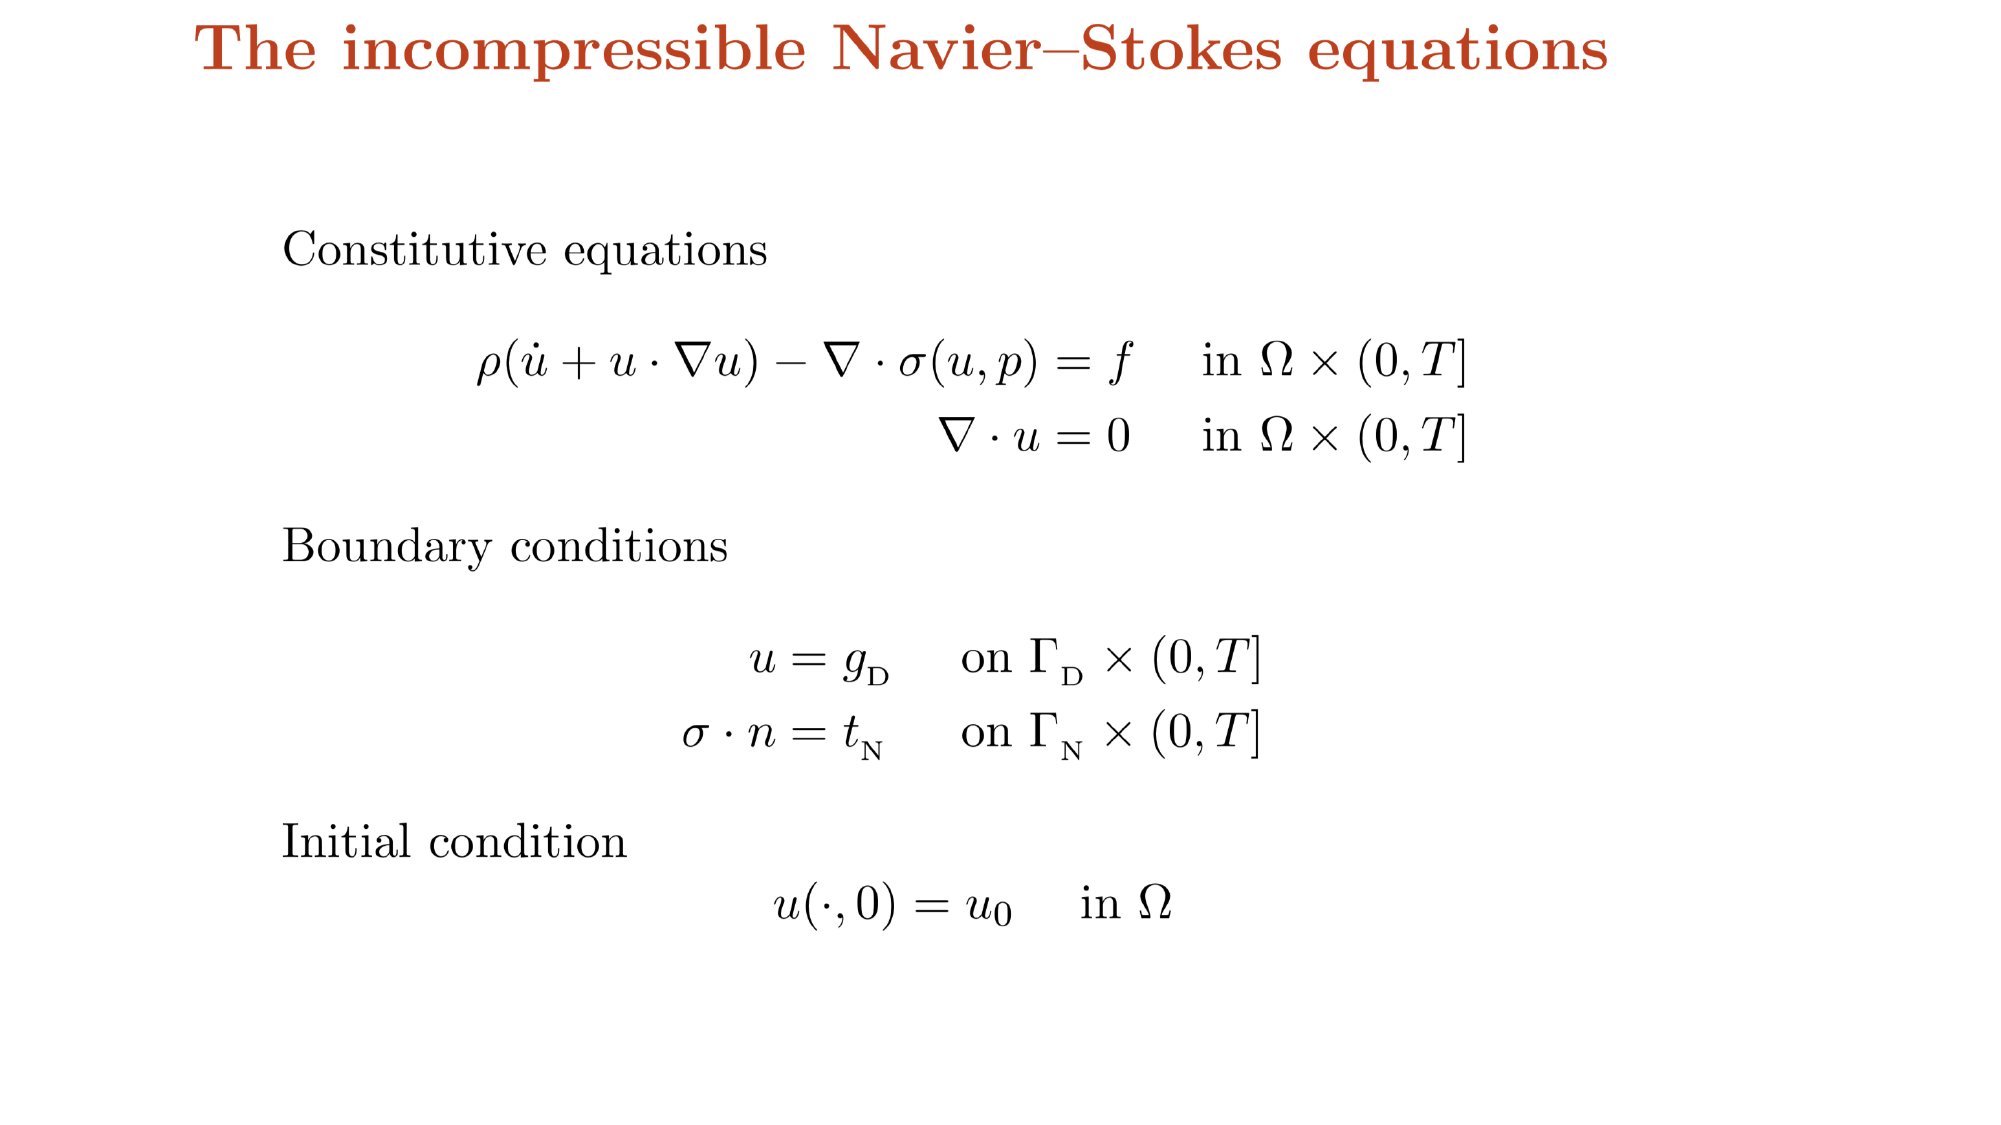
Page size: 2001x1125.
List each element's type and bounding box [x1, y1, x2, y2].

picture [168, 0, 1735, 1125]
